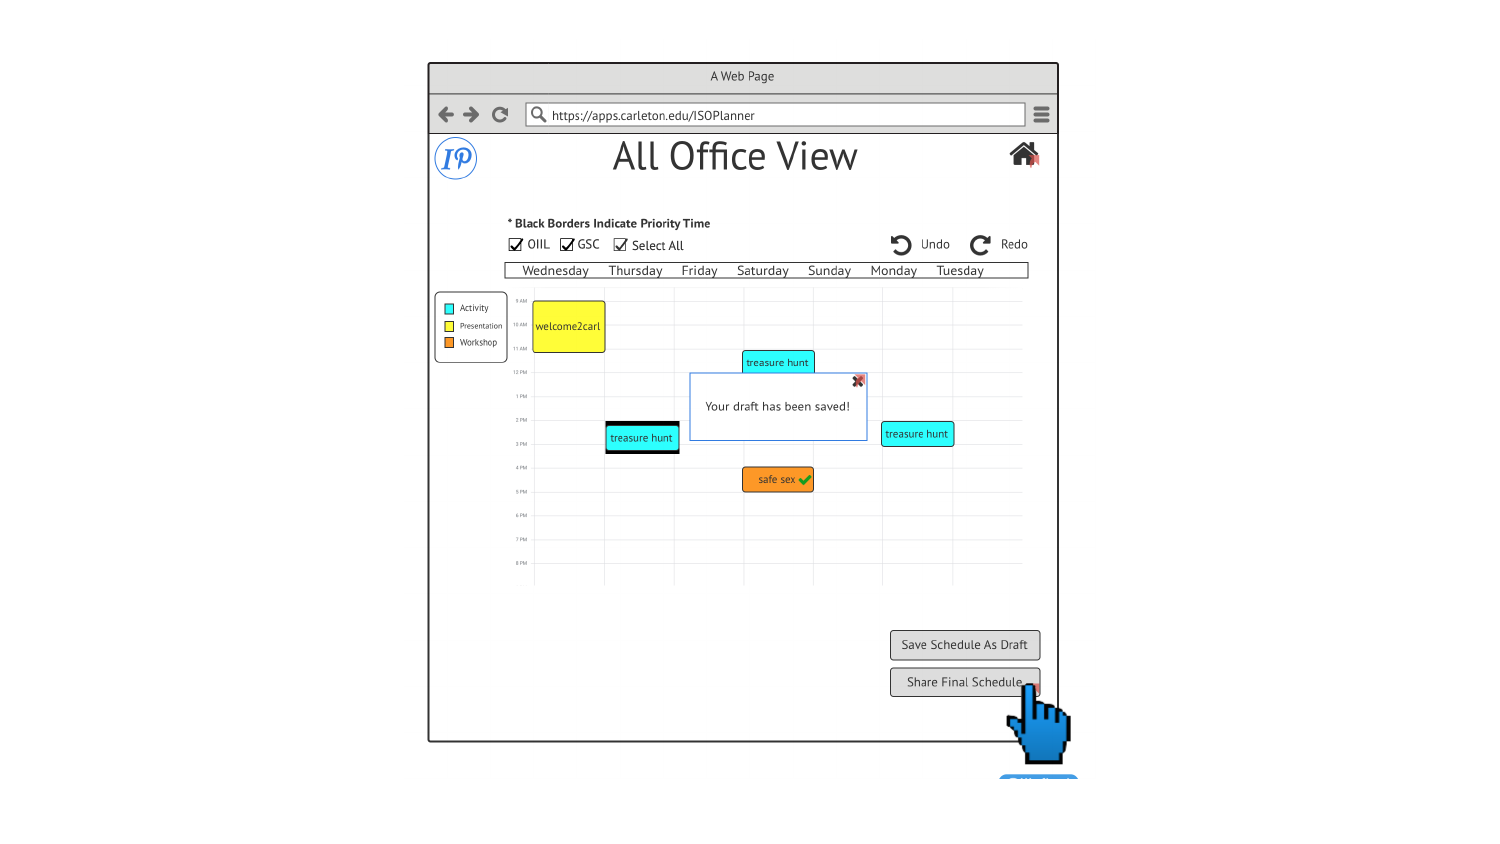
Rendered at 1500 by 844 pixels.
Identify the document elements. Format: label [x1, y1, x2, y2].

picture [403, 38, 1097, 779]
